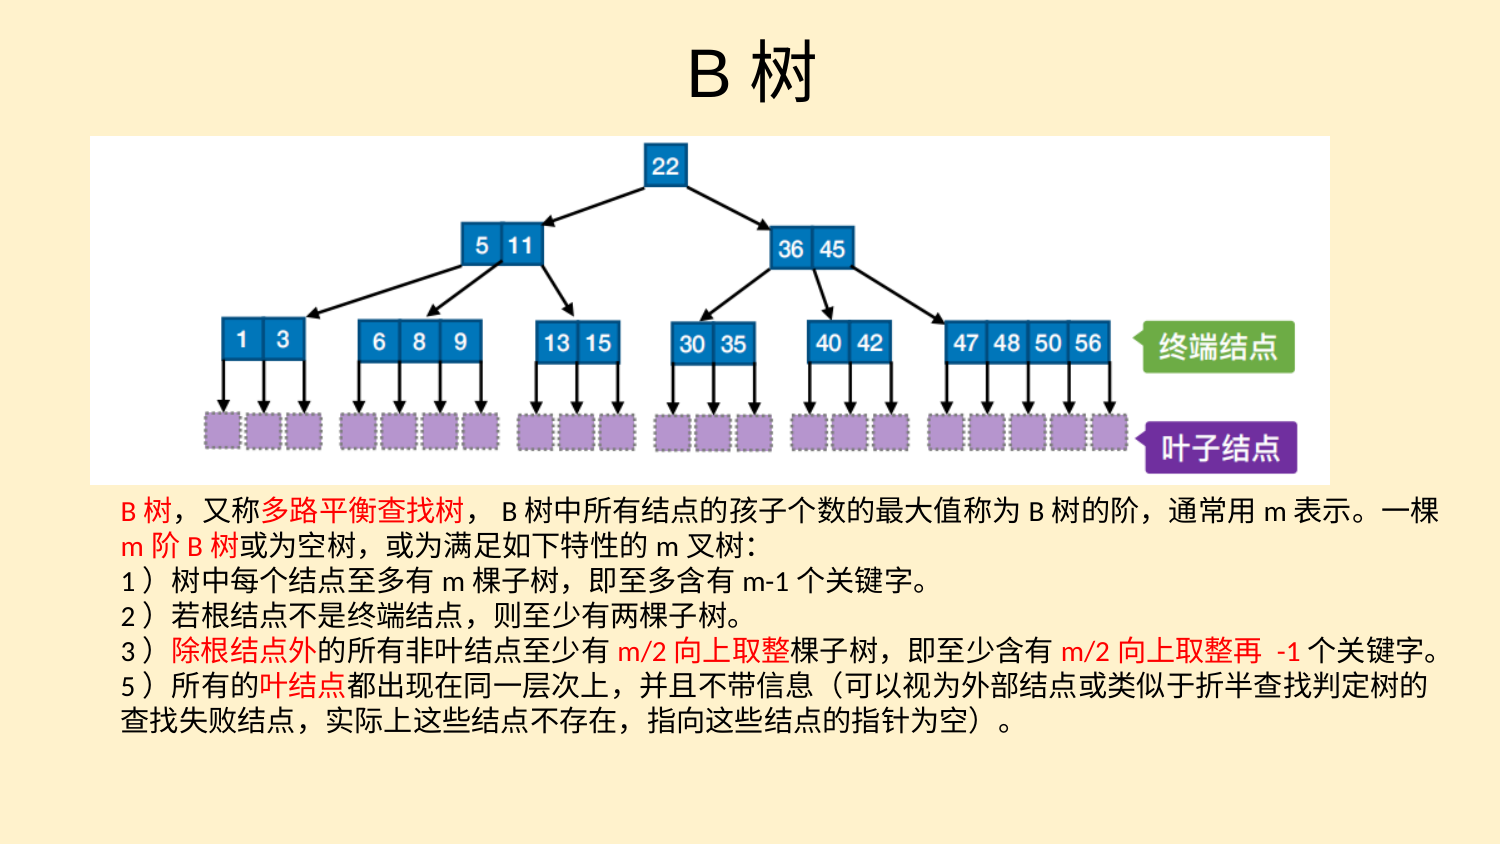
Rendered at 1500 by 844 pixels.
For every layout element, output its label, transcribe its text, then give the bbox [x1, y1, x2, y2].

text_box B树 [366, 0, 1139, 134]
text_box B树，⼜称多路平衡查找树，B树中所有结点的孩⼦个数的最⼤值称为B树的阶，通常⽤m表示。⼀棵m阶B树或为空树，或为满⾜如下特性的m叉树： 1）树中每个结点⾄多有m棵⼦树，即⾄多含有m-1个关键字。 2）若根结点不是终端结点，则⾄少有两棵⼦树。 3）除根结点外的所有⾮叶结点⾄少有m/2向上取整棵⼦树，即⾄少含有m/2向上取整再 -1个关键字。 5）所有的叶结点都出现在同⼀层次上，并且不带信息（可以视为外部结点或类似于折半查找判定树的查找失败结点，实际上这些结点不存在，指向这些结点的指针为空）。 [105, 484, 1473, 745]
picture [0, 0, 1500, 844]
